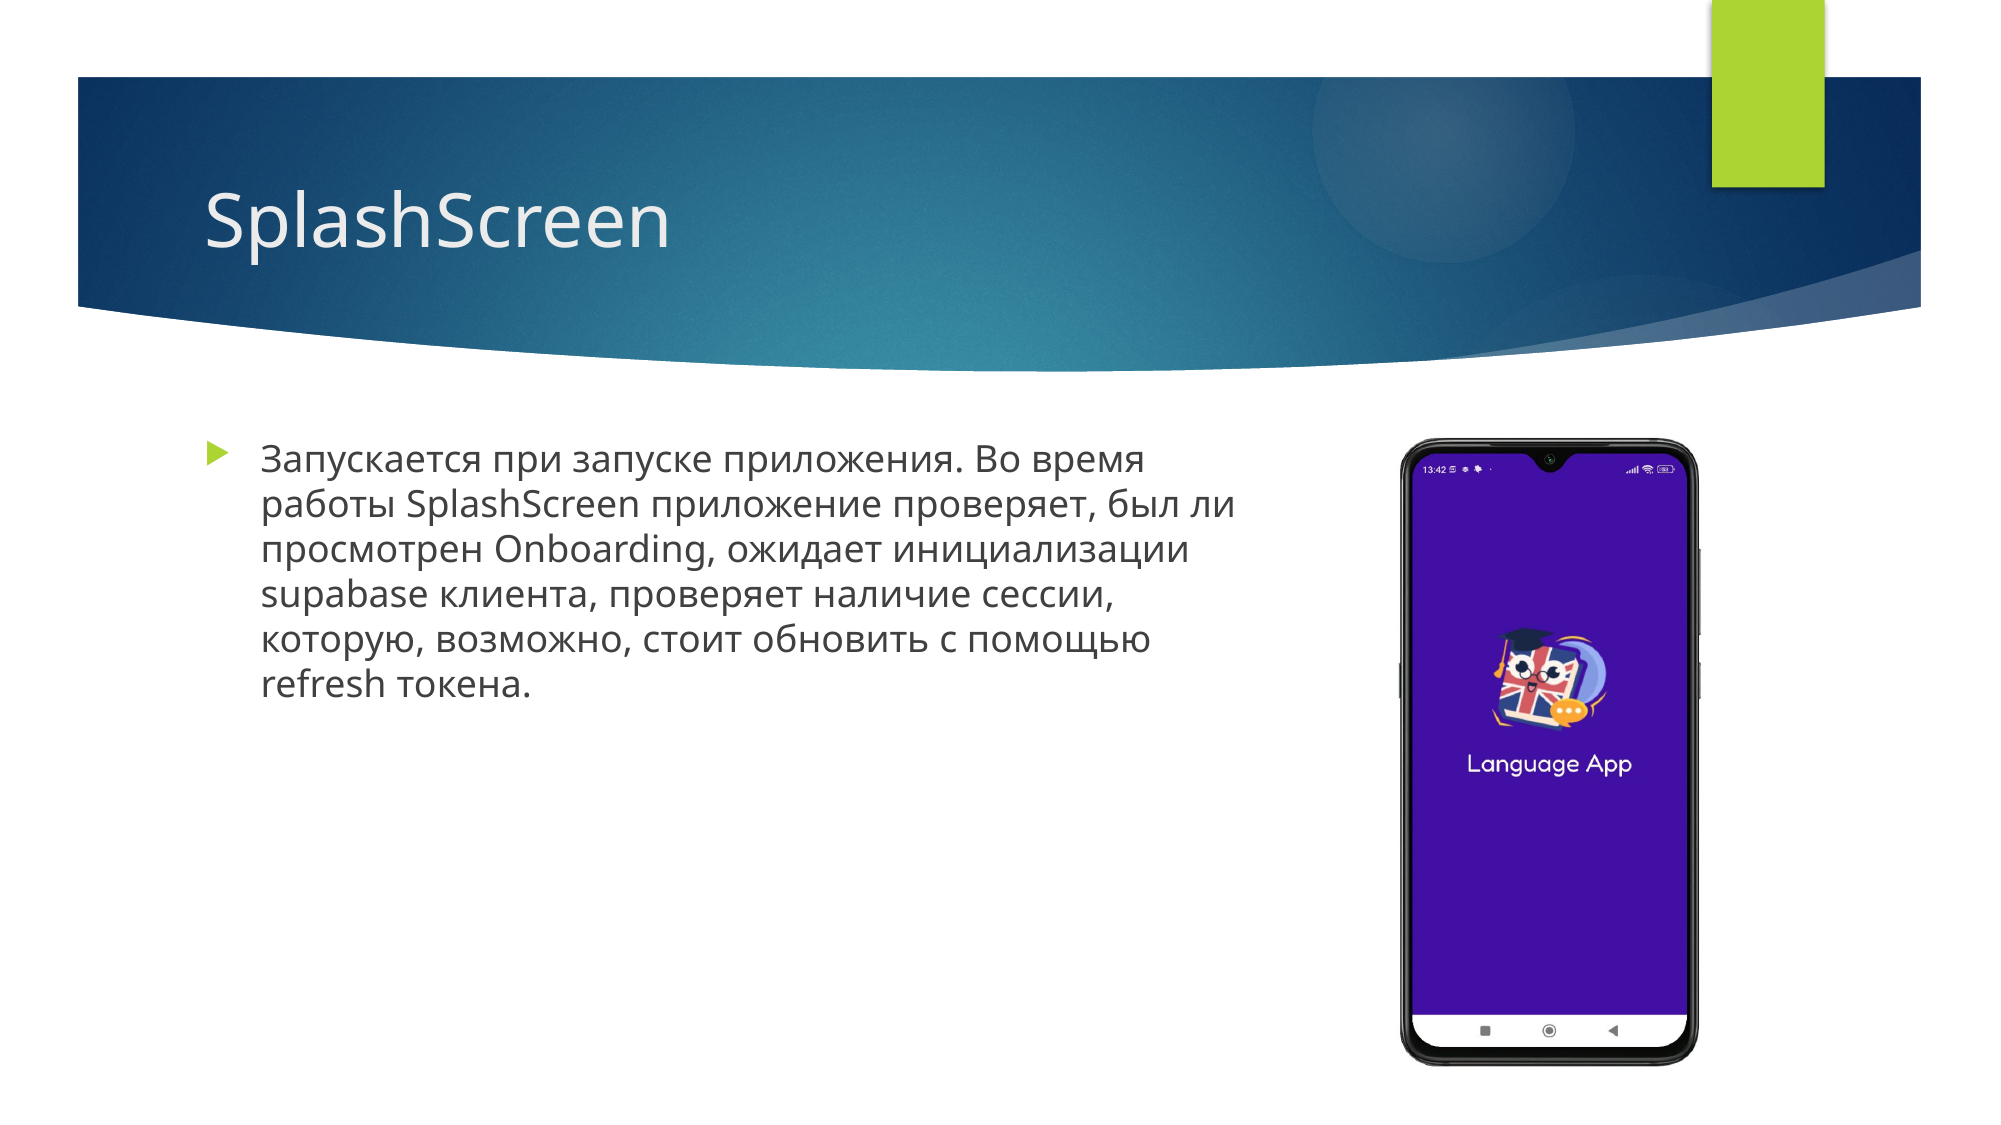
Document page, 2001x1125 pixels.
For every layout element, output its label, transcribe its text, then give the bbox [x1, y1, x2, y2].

title SplashScreen [189, 159, 1627, 276]
list Запускается при запуске приложения. Во время работы SplashScreen приложение проверяет, был ли просмотрен Onboarding, ожидает инициализации supabase клиента, проверяет наличие сессии, которую, возможно, стоит обновить с помощью refresh токена. [189, 427, 1275, 988]
picture [1343, 395, 1756, 1106]
